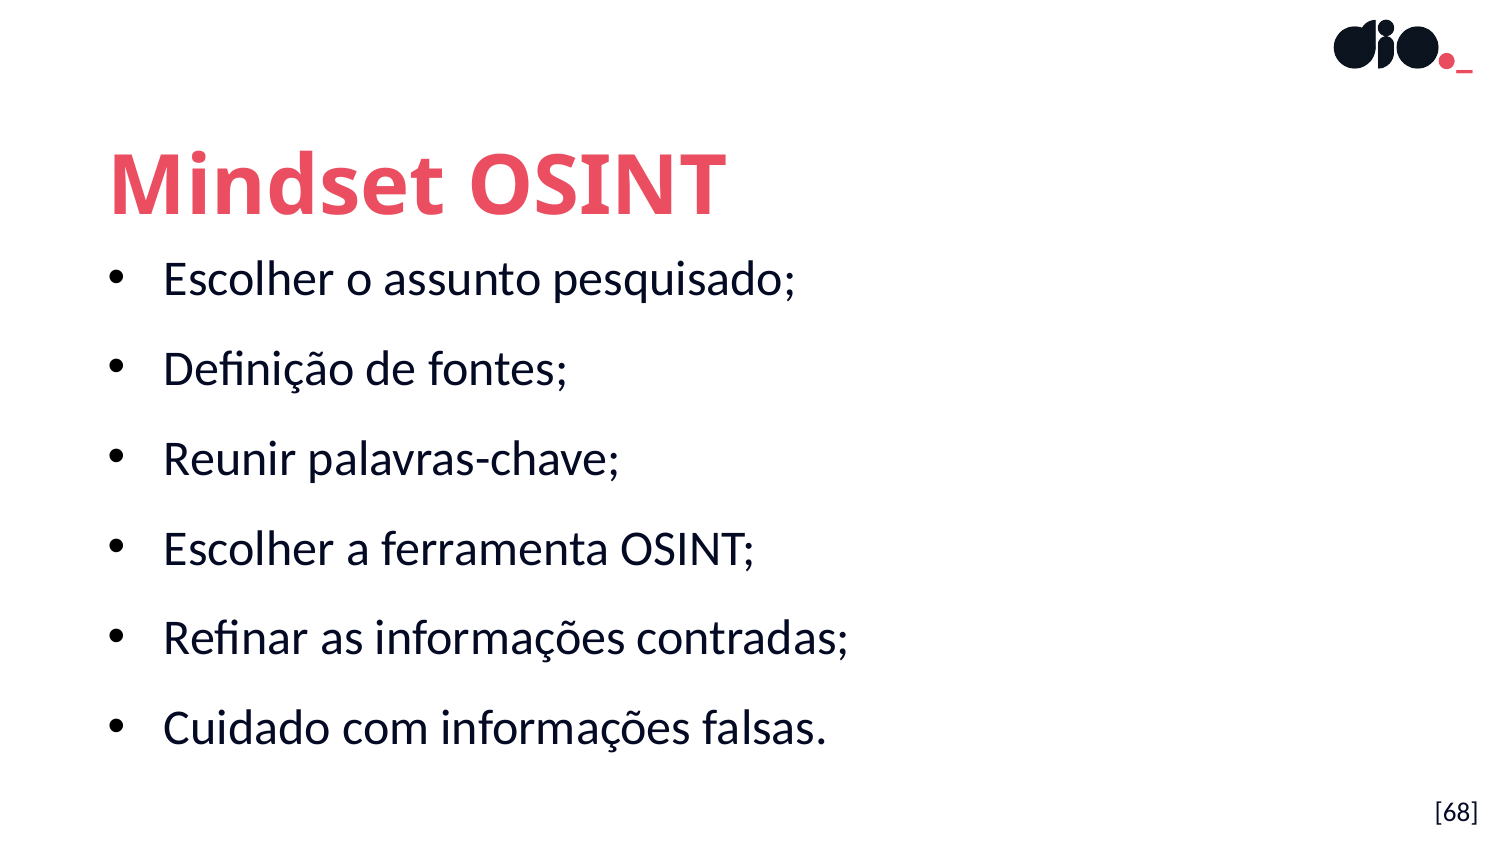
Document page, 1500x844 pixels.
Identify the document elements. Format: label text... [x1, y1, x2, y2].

slide_number [68] [1403, 779, 1494, 844]
picture [1333, 19, 1473, 74]
text_box Mindset OSINT [92, 104, 1408, 243]
text_box Escolher o assunto pesquisado; Definição de fontes; Reunir palavras-chave; Escolher a ferramenta OSINT; Refinar as informações contradas; Cuidado com informações falsas. [92, 243, 1408, 749]
